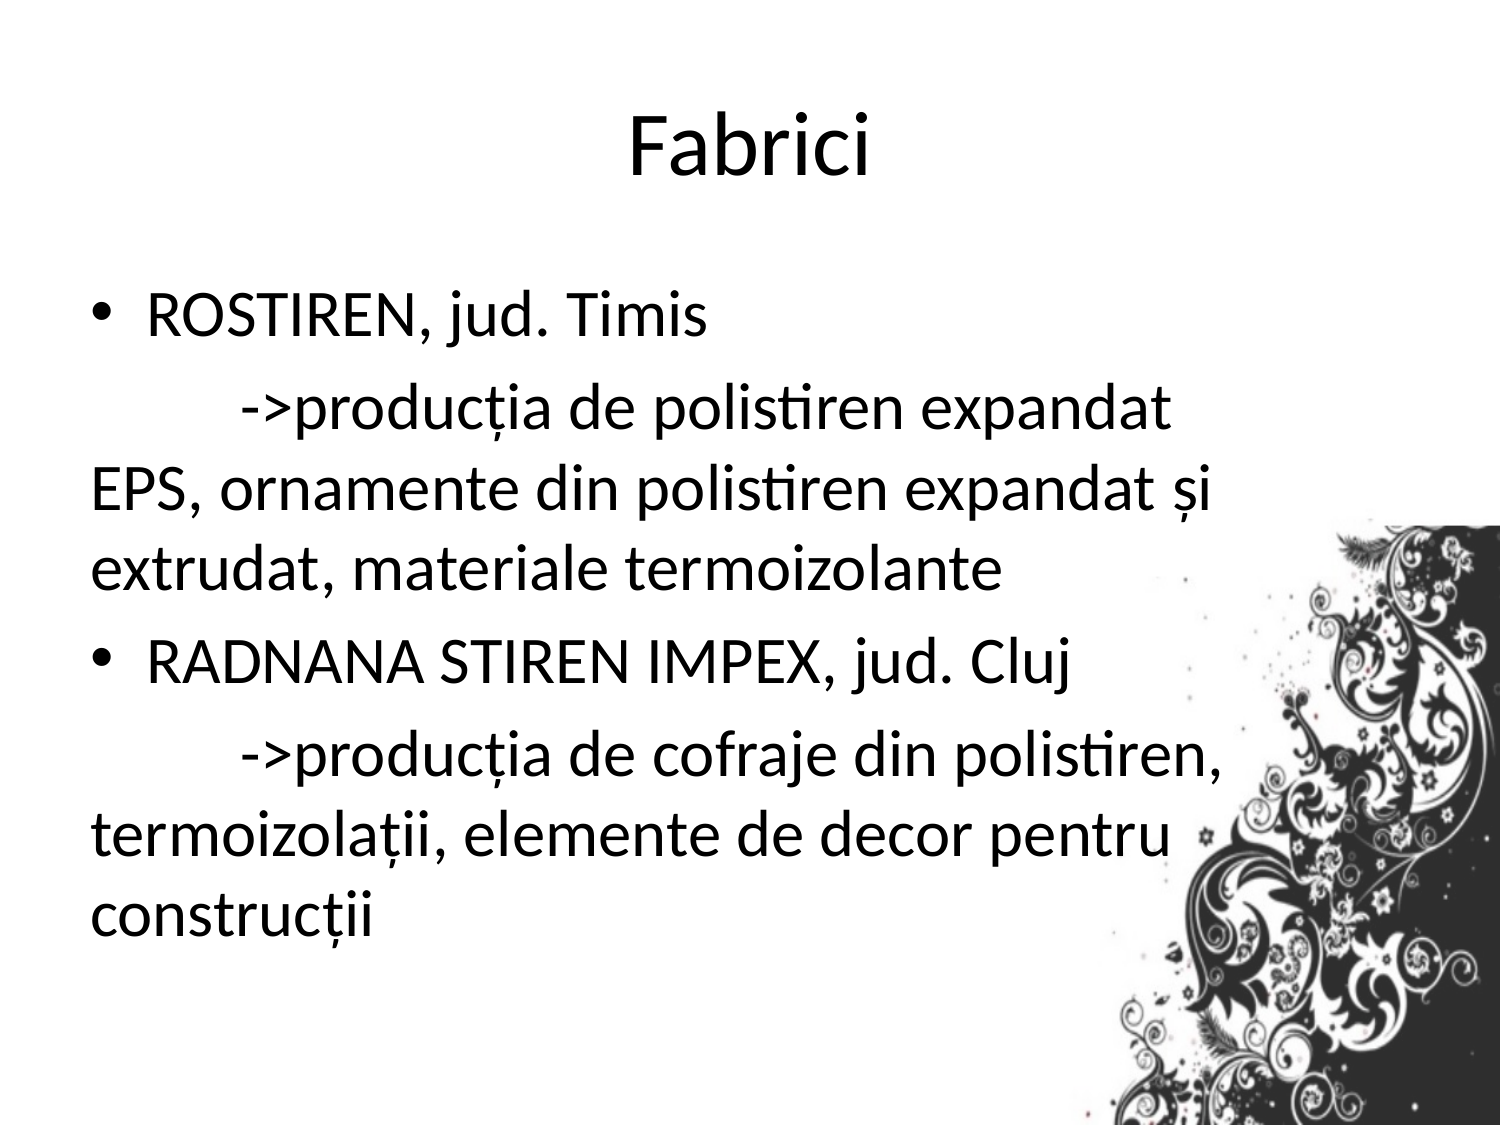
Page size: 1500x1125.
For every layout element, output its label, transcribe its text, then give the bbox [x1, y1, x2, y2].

title 9.Fluxuri de ieșire coloana SCDS [0, 0, 1500, 1125]
list ROSTIREN, jud. Timis ->producția de polistiren expandat EPS, ornamente din polistiren expandat și extrudat, materiale termoizolante RADNANA STIREN IMPEX, jud. Cluj ->producția de cofraje din polistiren, termoizolații, elemente de decor pentru construcții [75, 262, 1294, 1005]
title Fabrici [75, 45, 1425, 233]
